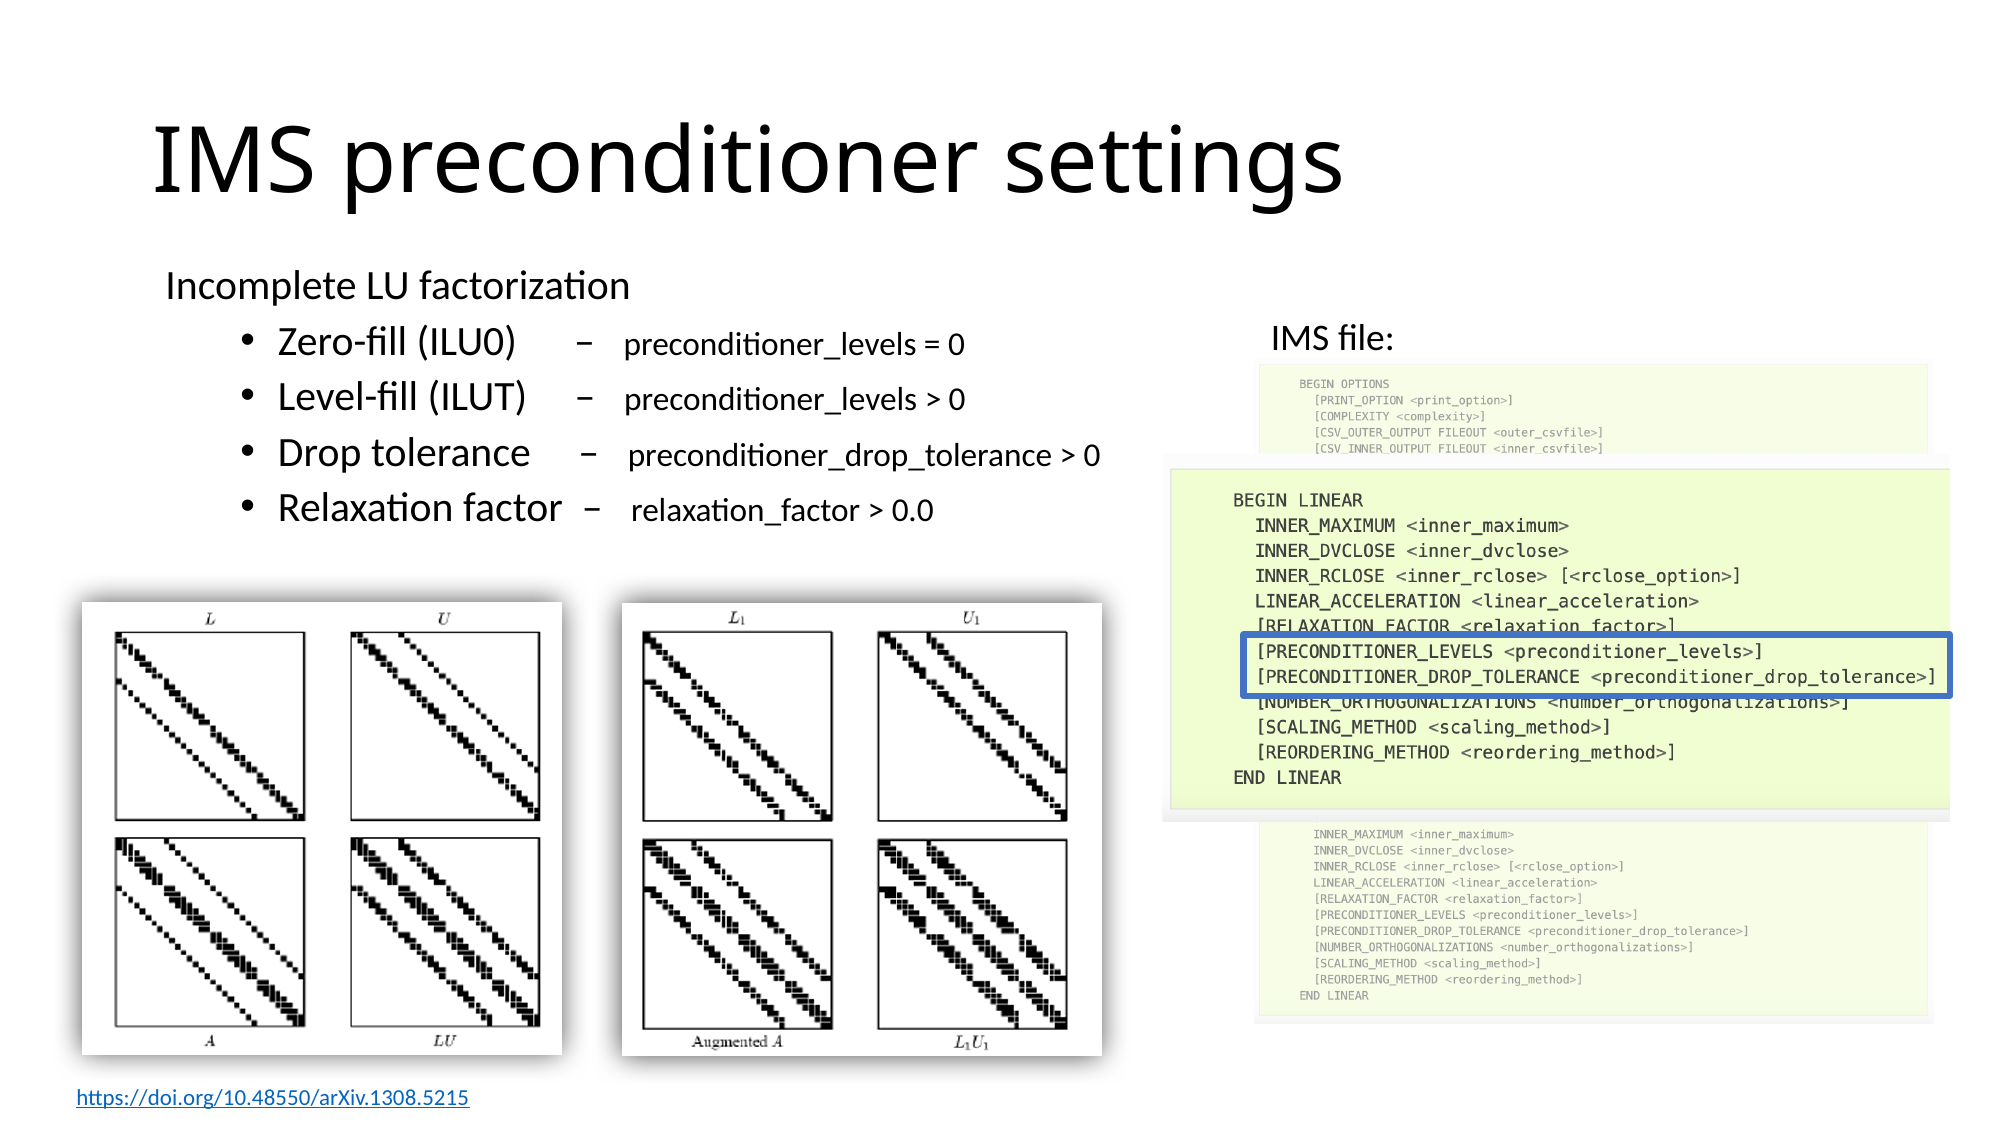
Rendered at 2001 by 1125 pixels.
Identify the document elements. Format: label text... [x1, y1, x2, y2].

picture [1162, 454, 1950, 822]
title IMS preconditioner settings [137, 53, 1863, 272]
text_box IMS file: [1255, 305, 1410, 359]
list Incomplete LU factorization Zero-fill (ILU0) – preconditioner_levels = 0 Level-fill (ILUT) – preconditioner_levels > 0 Drop tolerance – preconditioner_drop_tolerance > 0 Relaxation factor – relaxation_factor > 0.0 [150, 256, 1119, 624]
picture [622, 602, 1102, 1056]
picture [82, 602, 562, 1055]
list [1254, 359, 1934, 454]
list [1254, 822, 1934, 1024]
text_box https://doi.org/10.48550/arXiv.1308.5215 [61, 1074, 485, 1118]
